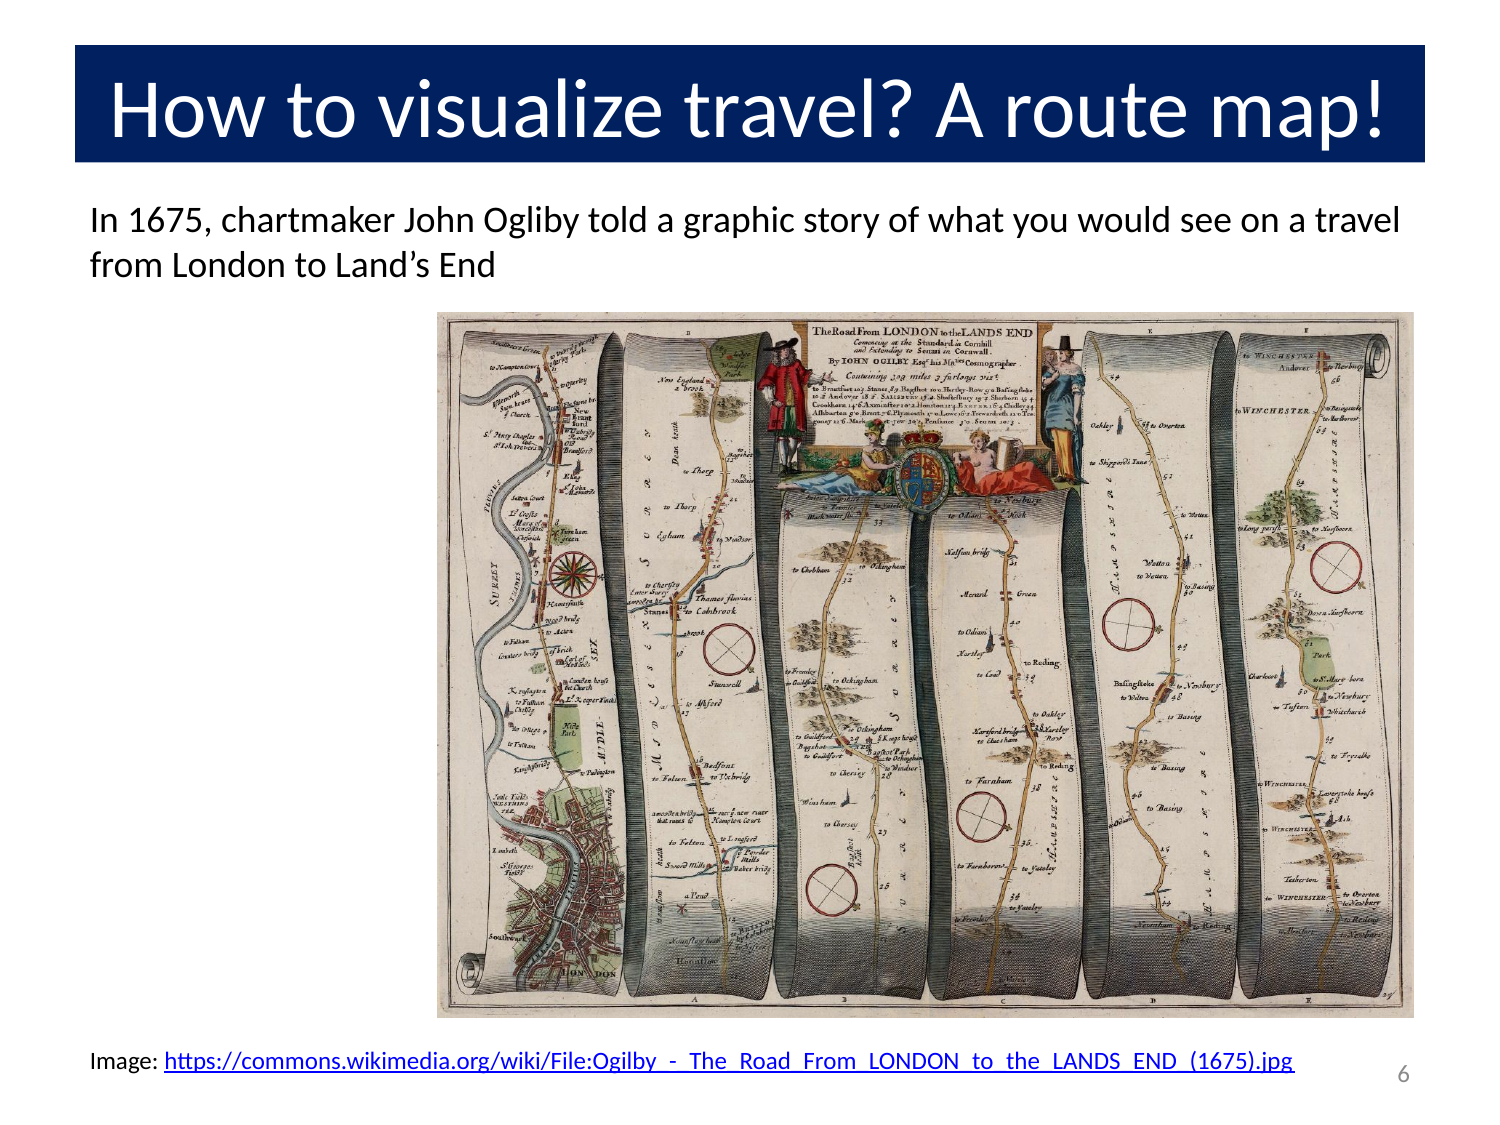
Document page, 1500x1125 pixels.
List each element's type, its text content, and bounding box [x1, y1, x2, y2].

title How to visualize travel? A route map! [75, 45, 1425, 163]
text_box Image: https://commons.wikimedia.org/wiki/File:Ogilby_-_The_Road_From_LONDON_to_the_LANDS_END_(1675).jpg [74, 1037, 1350, 1083]
text_box In 1675, chartmaker John Ogliby told a graphic story of what you would see on a travel from London to Land’s End [74, 187, 1425, 293]
picture [437, 312, 1414, 1018]
slide_number 6 [1074, 1042, 1425, 1103]
